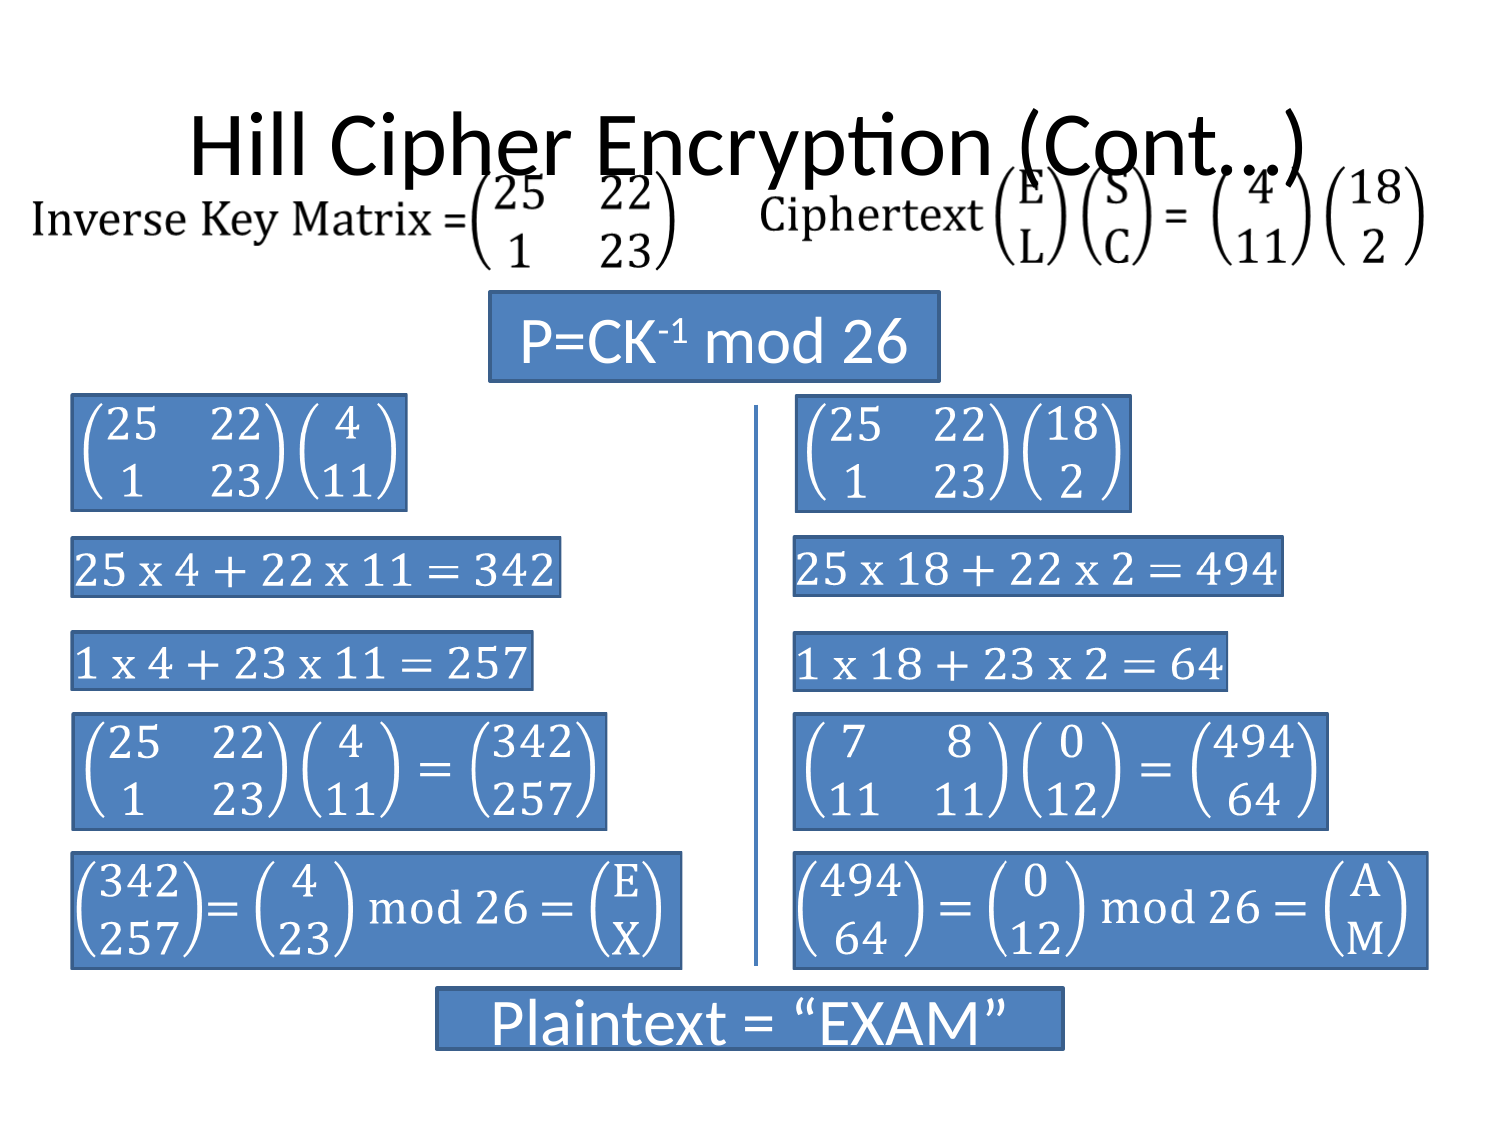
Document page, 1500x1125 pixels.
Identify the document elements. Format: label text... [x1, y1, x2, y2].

text_box Plaintext = “EXAM” [435, 986, 1065, 1051]
text_box [70, 536, 562, 598]
text_box [792, 851, 1429, 970]
text_box [30, 163, 684, 271]
text_box [70, 393, 408, 512]
text_box [792, 631, 1229, 692]
text_box P=CK-1 mod 26 [488, 290, 941, 383]
title Hill Cipher Encryption (Cont…) [75, 45, 1425, 233]
text_box [794, 394, 1132, 513]
text_box [749, 159, 1434, 267]
text_box [70, 630, 534, 691]
text_box [70, 851, 683, 970]
text_box [71, 712, 608, 831]
text_box [792, 535, 1284, 597]
text_box [792, 712, 1329, 831]
